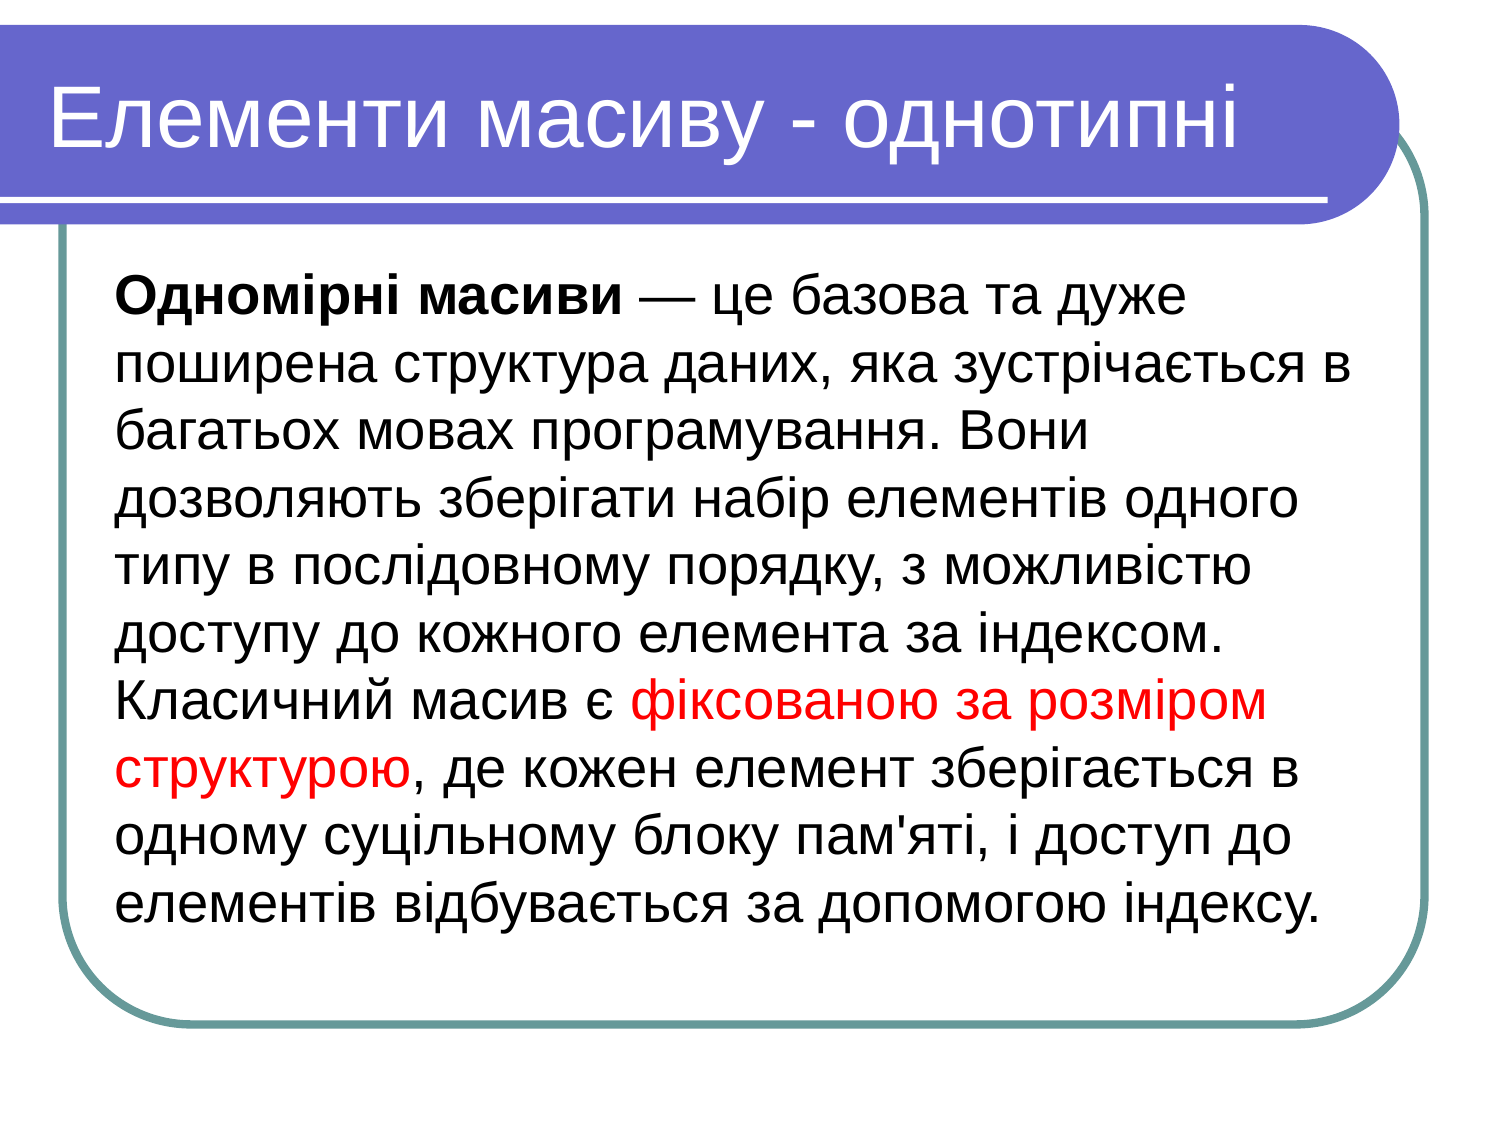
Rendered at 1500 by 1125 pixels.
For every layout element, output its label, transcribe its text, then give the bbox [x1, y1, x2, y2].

text_box Елементи масиву - однотипні [32, 37, 1347, 188]
text_box Одномірні масиви — це базова та дуже поширена структура даних, яка зустрічається в багатьох мовах програмування. Вони дозволяють зберігати набір елементів одного типу в послідовному порядку, з можливістю доступу до кожного елемента за індексом. Класичний масив є фіксованою за розміром структурою, де кожен елемент зберігається в одному суцільному блоку пам'яті, і доступ до елементів відбувається за допомогою індексу. [99, 251, 1400, 977]
